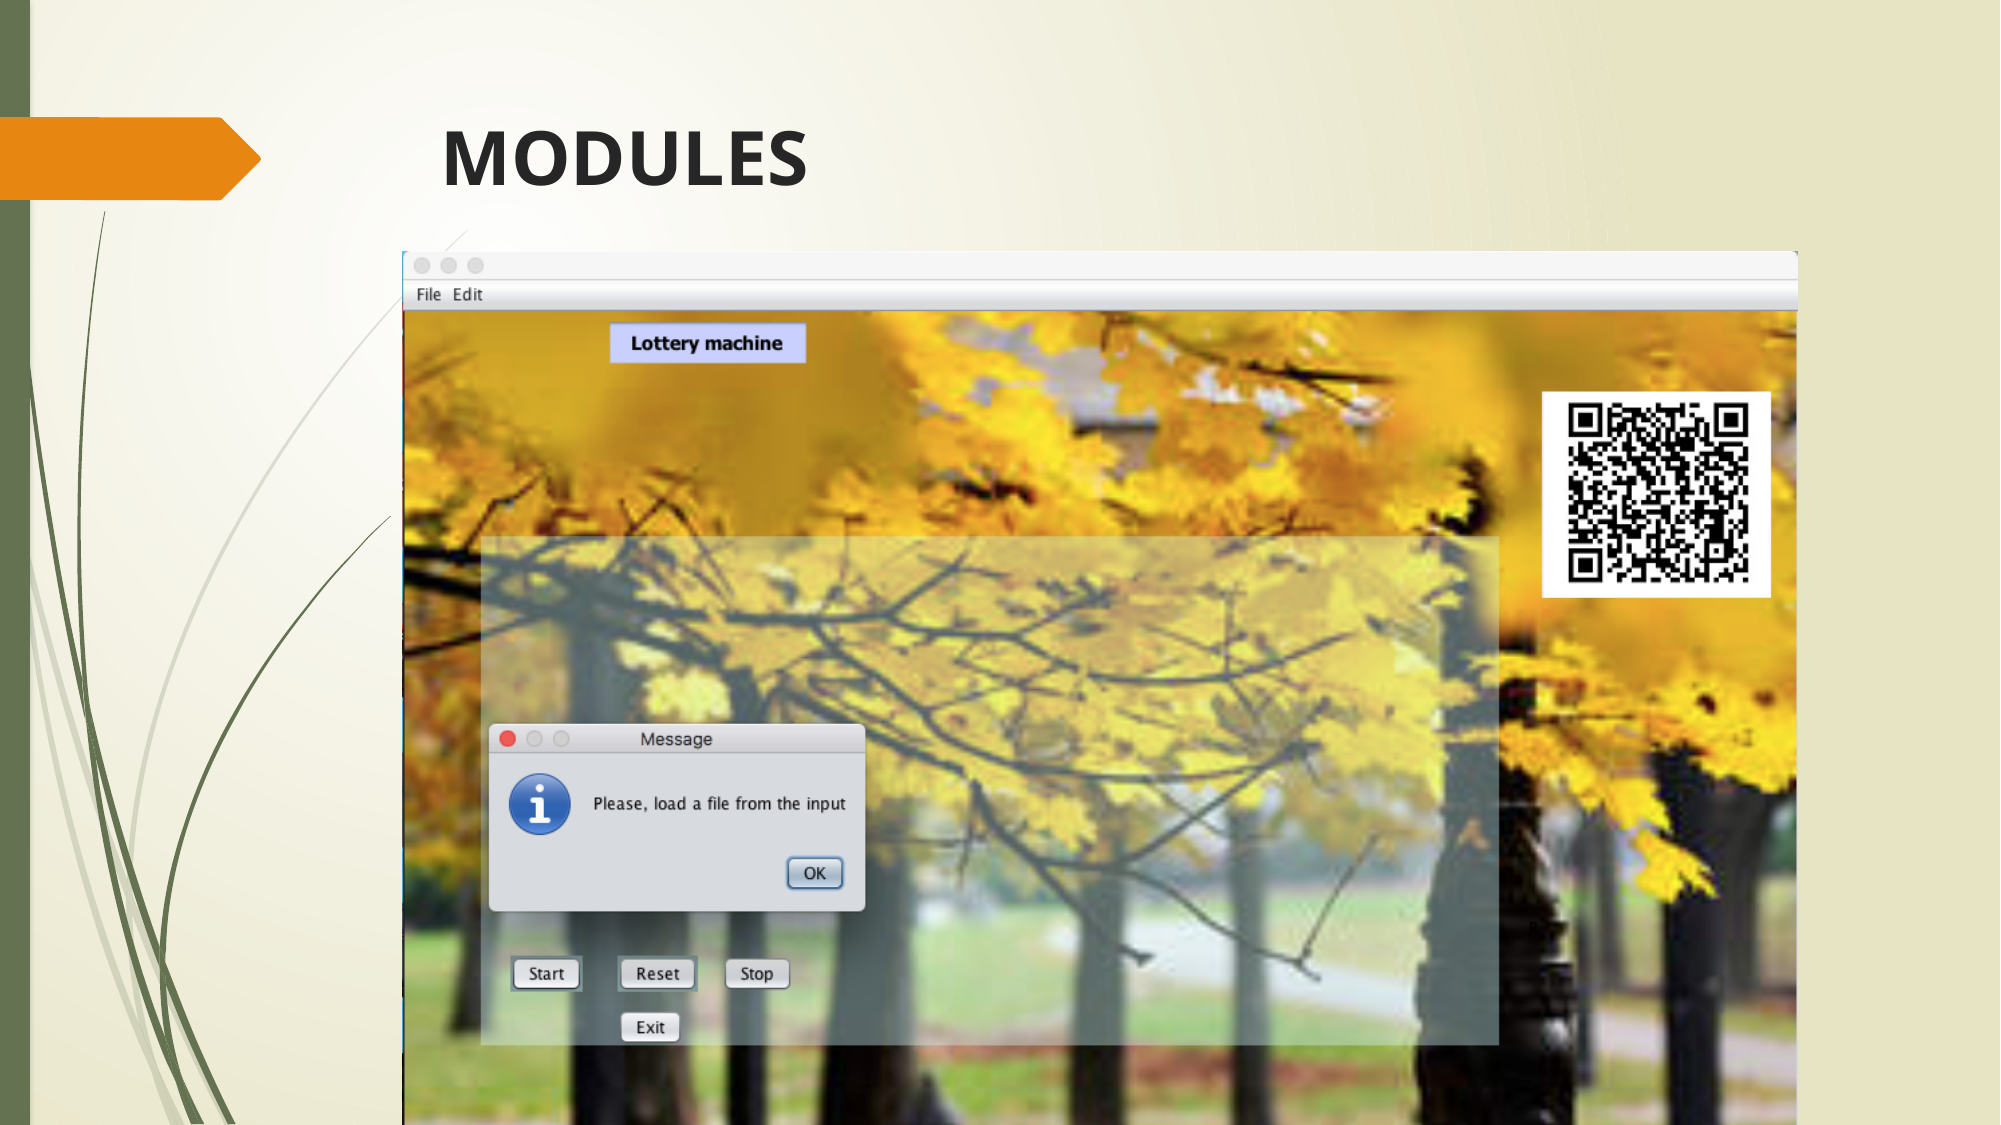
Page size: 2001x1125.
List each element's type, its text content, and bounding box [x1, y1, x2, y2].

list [401, 250, 1798, 1125]
title MODULES [425, 102, 1888, 313]
